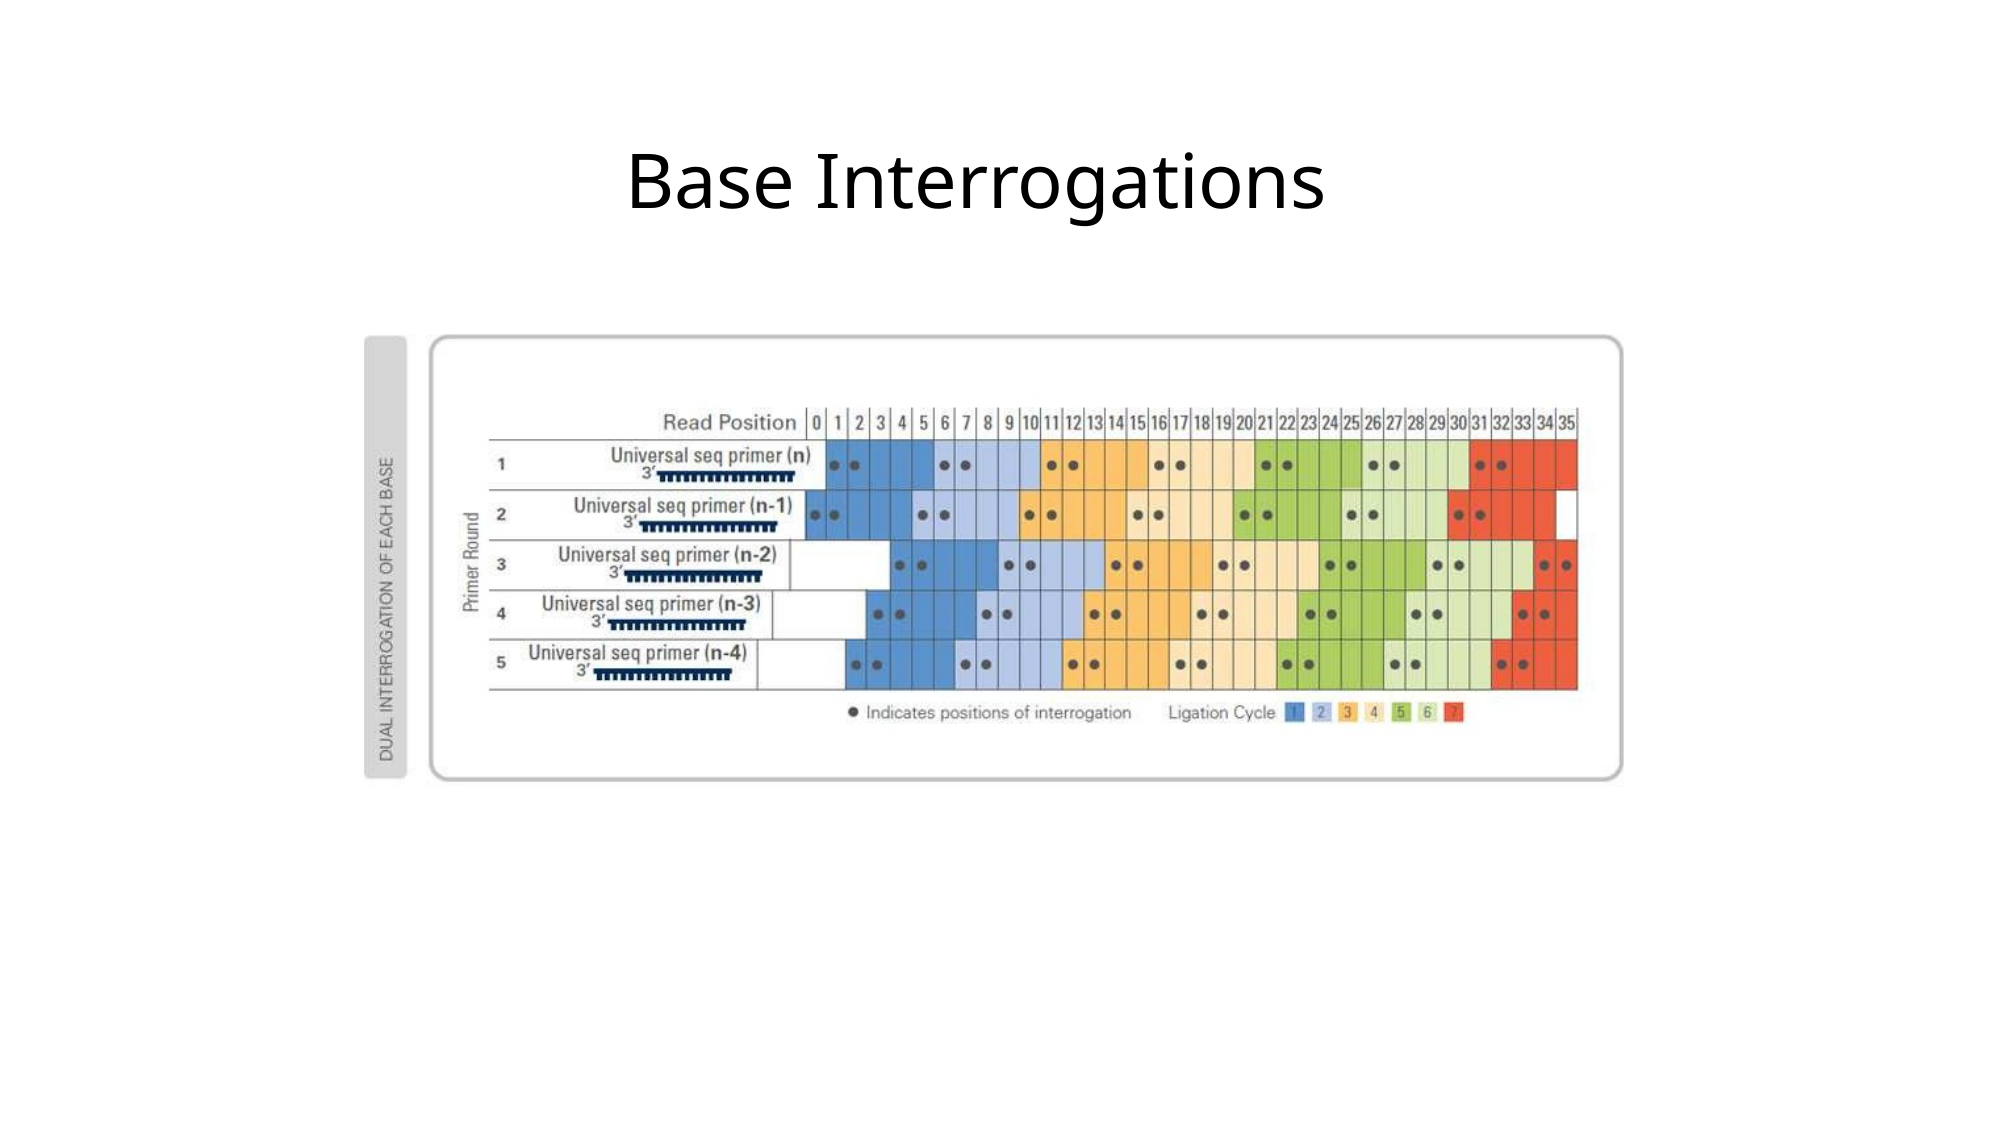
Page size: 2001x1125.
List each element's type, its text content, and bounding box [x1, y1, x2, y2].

text_box [363, 334, 1625, 787]
title Base Interrogations [623, 82, 1377, 273]
